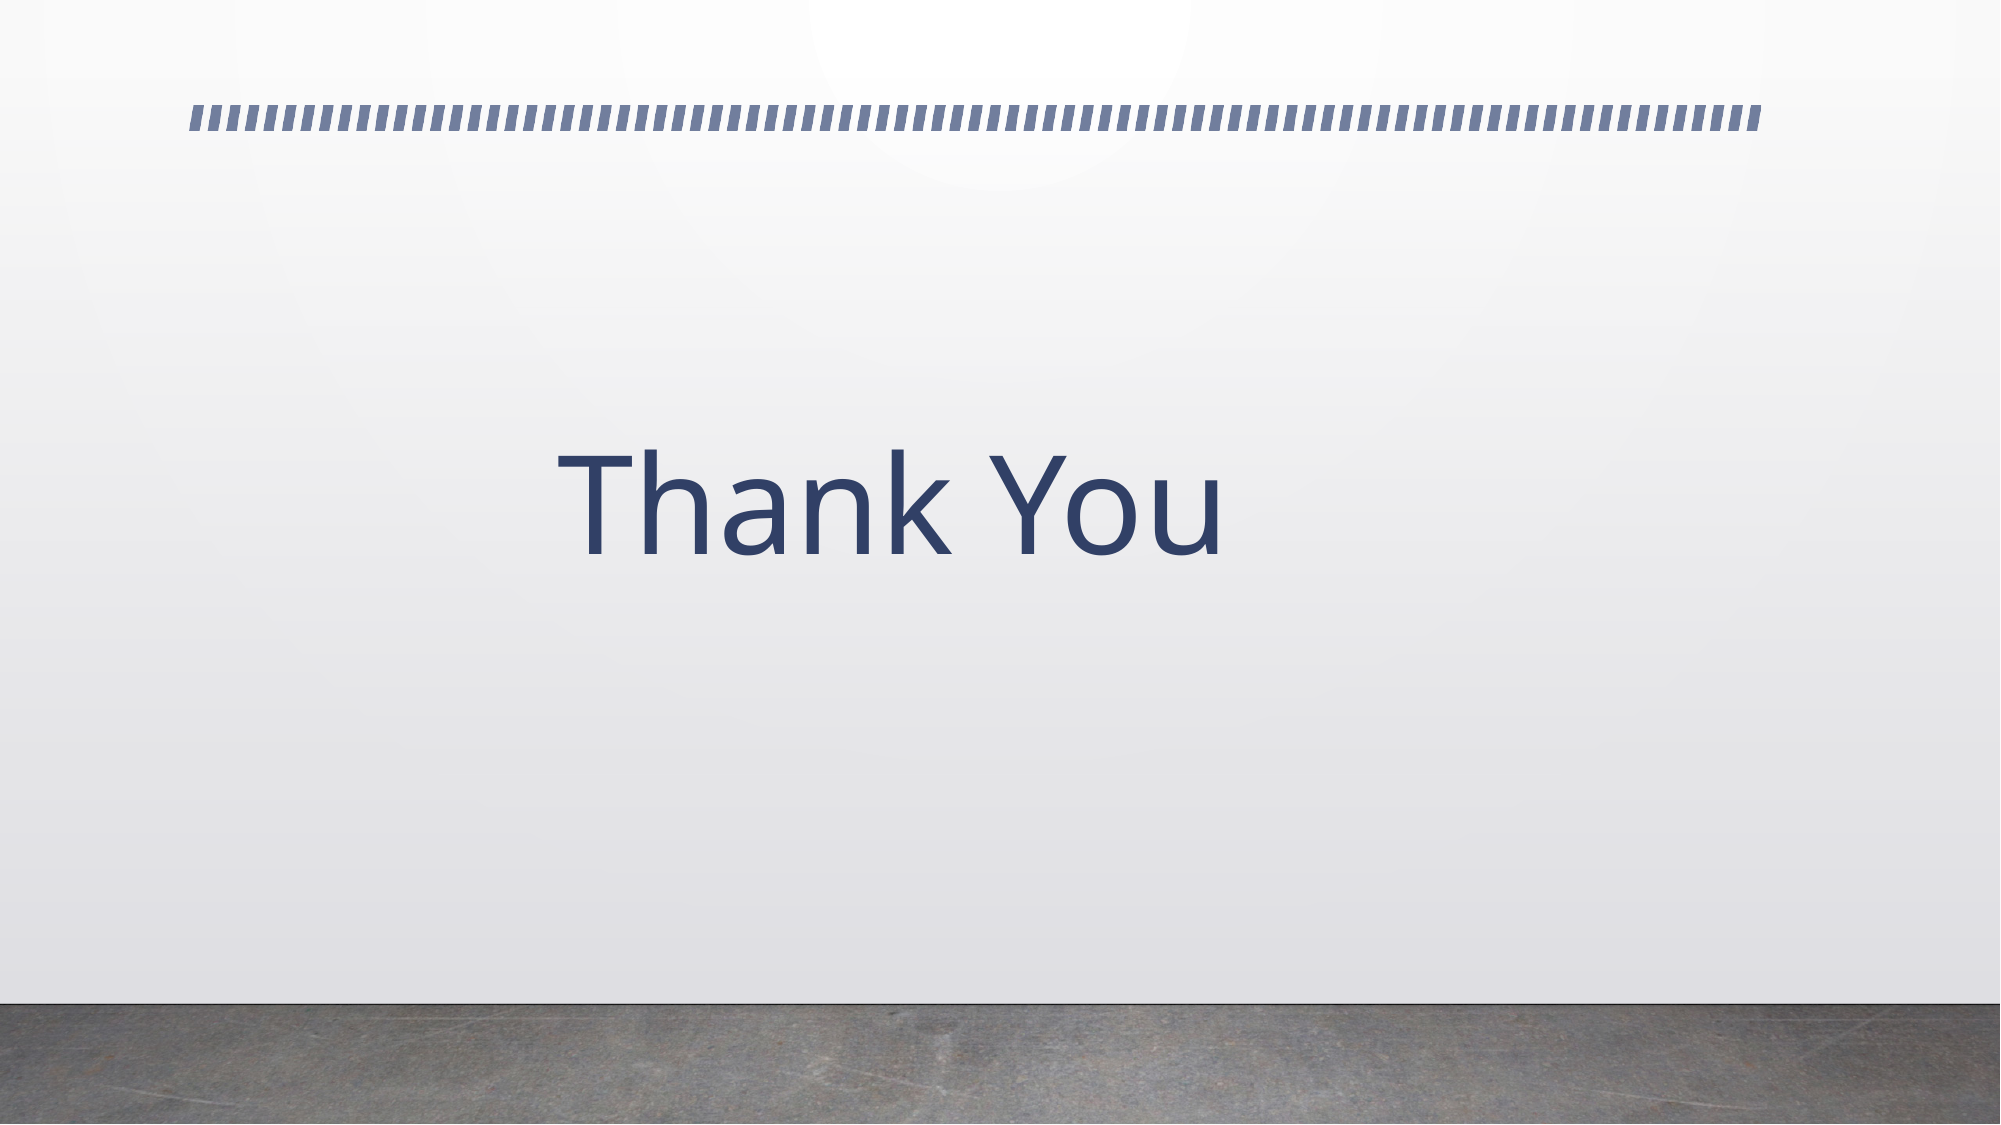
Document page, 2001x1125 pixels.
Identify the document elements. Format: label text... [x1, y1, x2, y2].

title Thank You [185, 155, 1602, 585]
picture [0, 1004, 2000, 1124]
